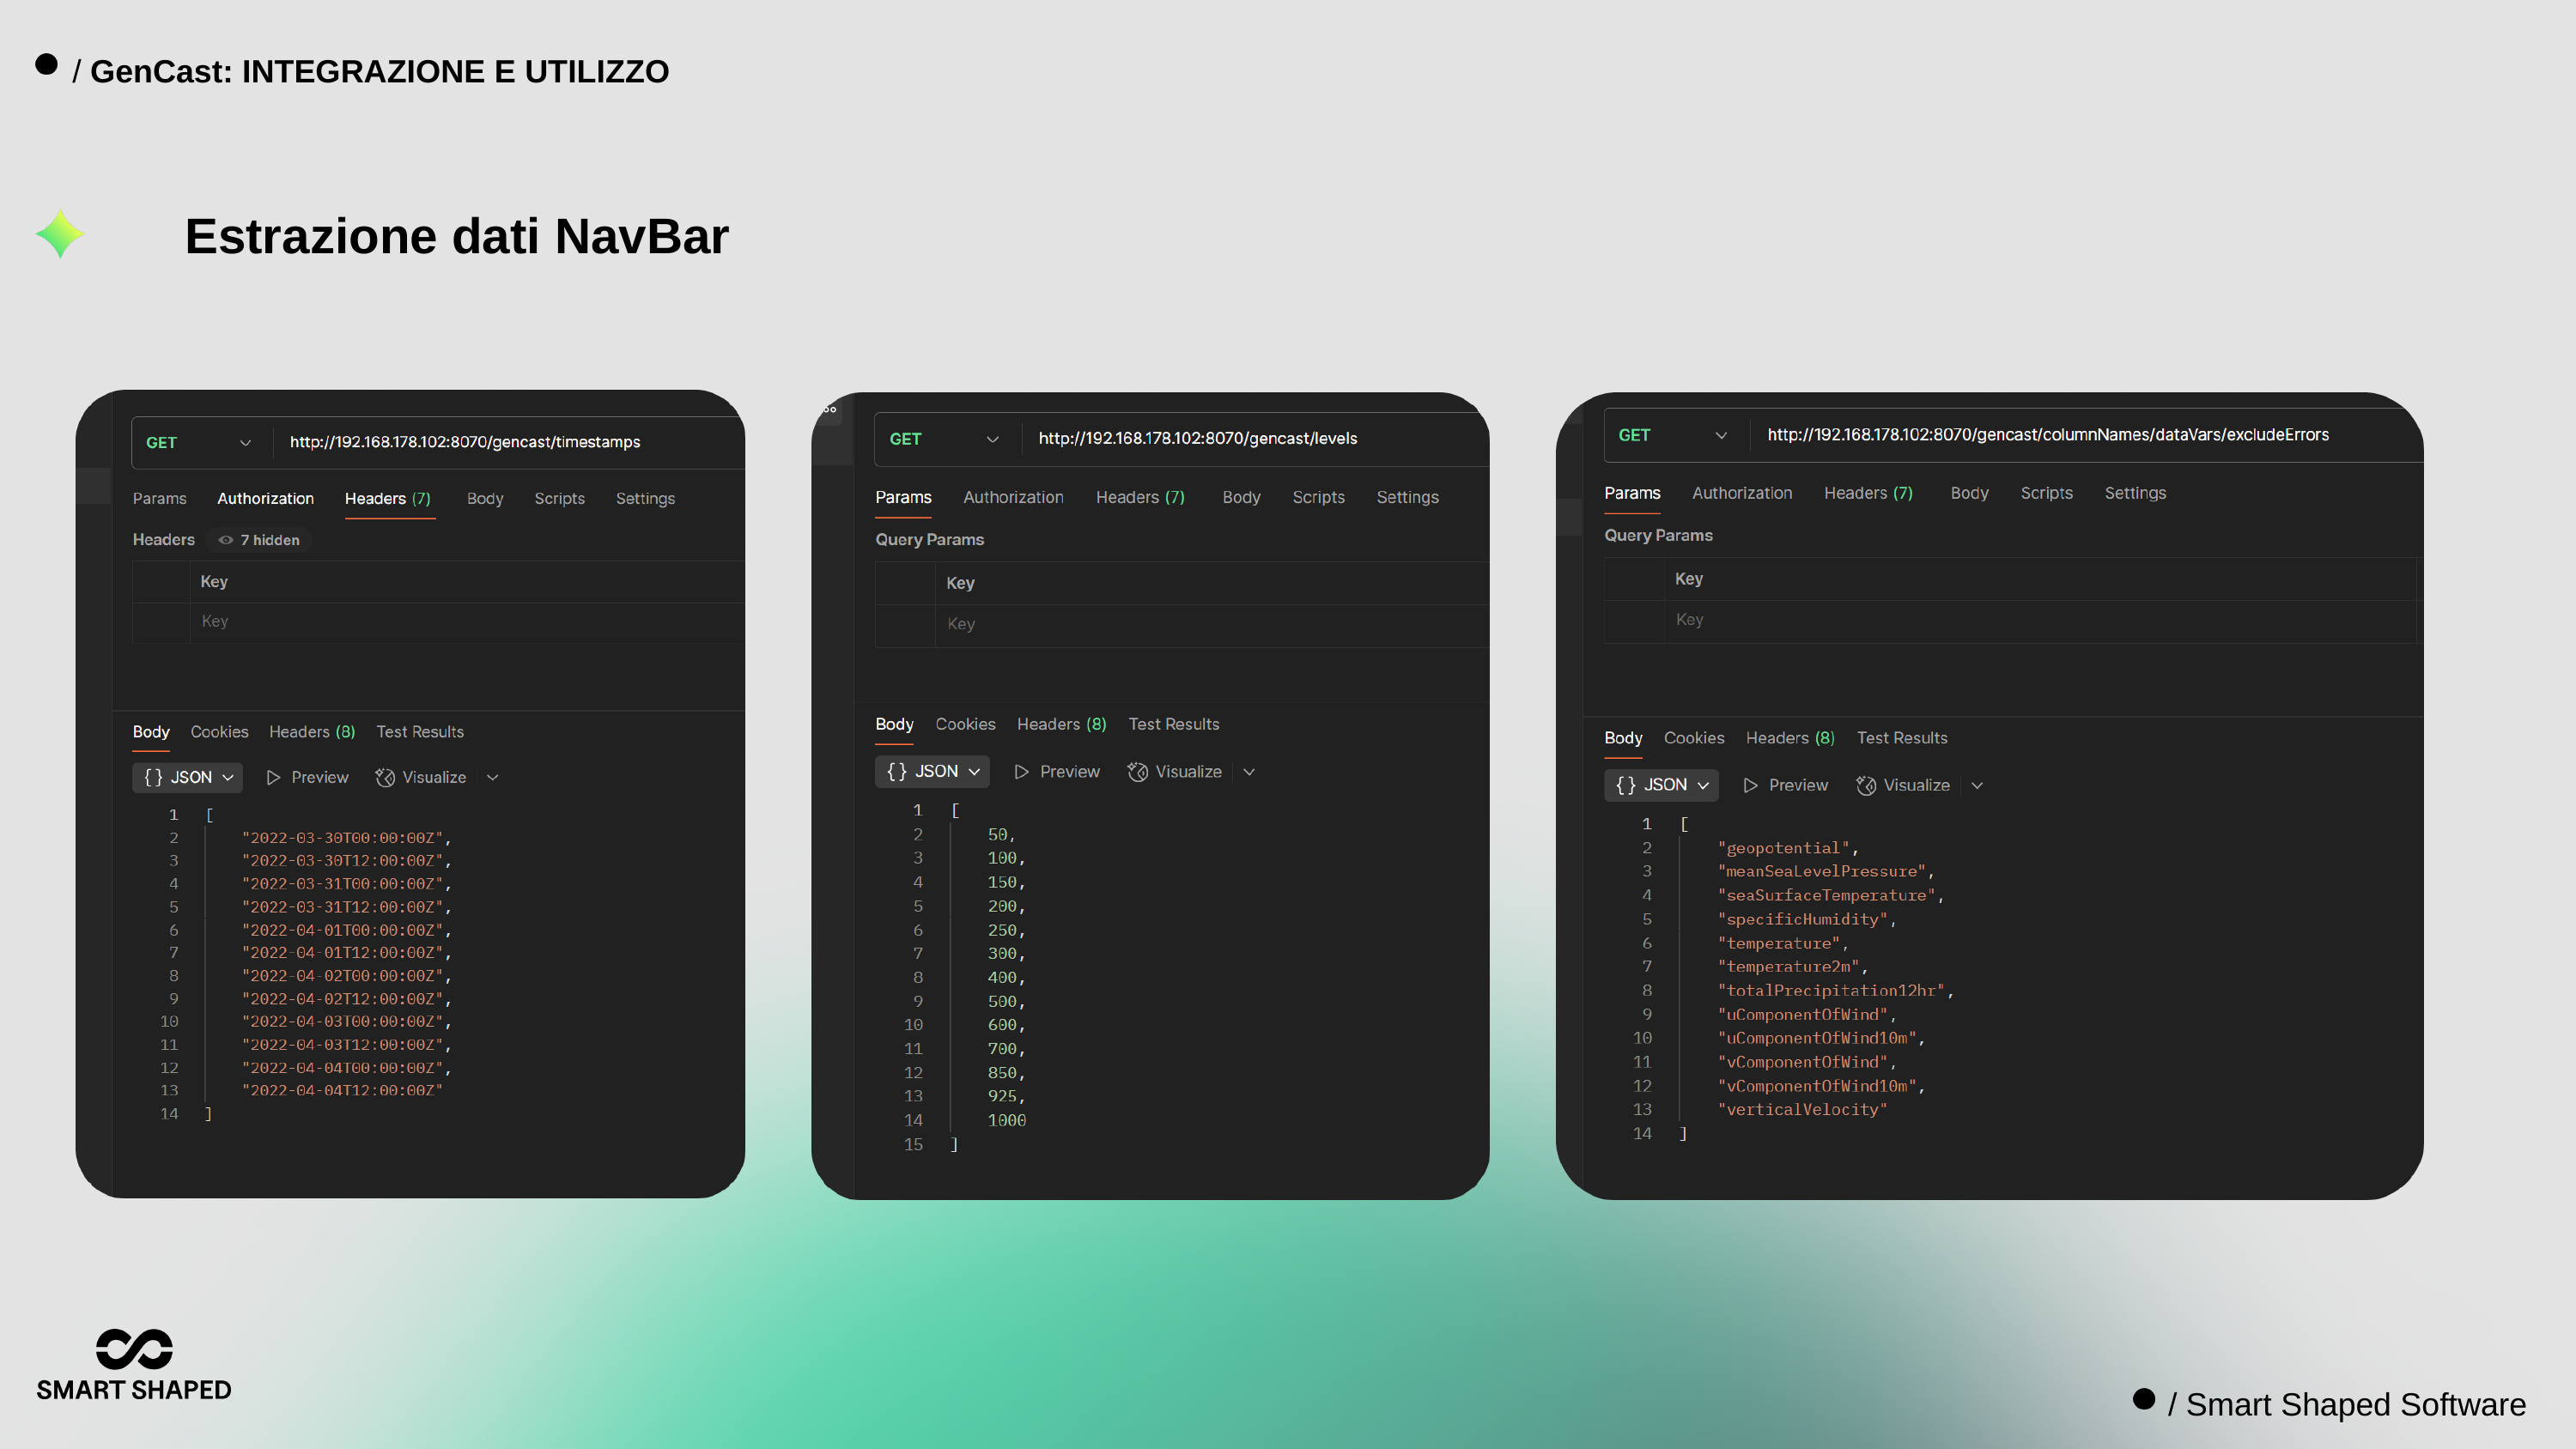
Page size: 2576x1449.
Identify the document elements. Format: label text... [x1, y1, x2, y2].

text_box [1080, 128, 2382, 412]
text_box / GenCast: INTEGRAZIONE E UTILIZZO [72, 46, 1042, 82]
picture [0, 0, 2576, 1449]
text_box Estrazione dati NavBar [185, 209, 768, 331]
text_box / Smart Shaped Software [2032, 1379, 2528, 1416]
